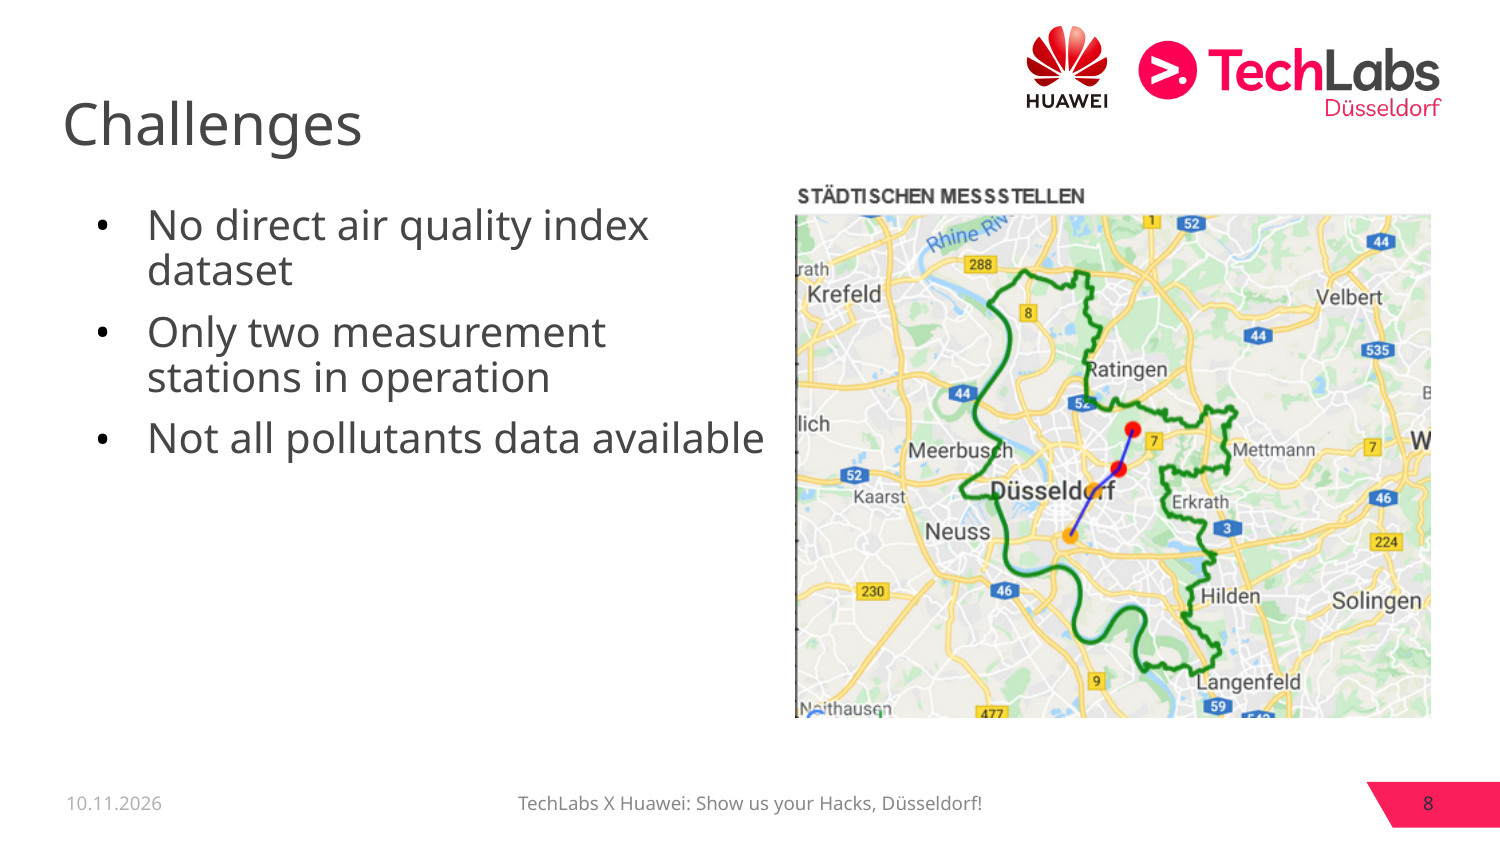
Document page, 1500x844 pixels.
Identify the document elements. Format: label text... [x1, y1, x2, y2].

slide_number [51, 782, 389, 828]
title Challenges [51, 44, 1449, 208]
slide_number 8 [1111, 782, 1449, 828]
picture [795, 0, 1500, 719]
footer TechLabs X Huawei: Show us your Hacks, Düsseldorf! [496, 782, 1004, 827]
list No direct air quality index dataset Only two measurement stations in operation Not all pollutants data available [60, 198, 777, 783]
